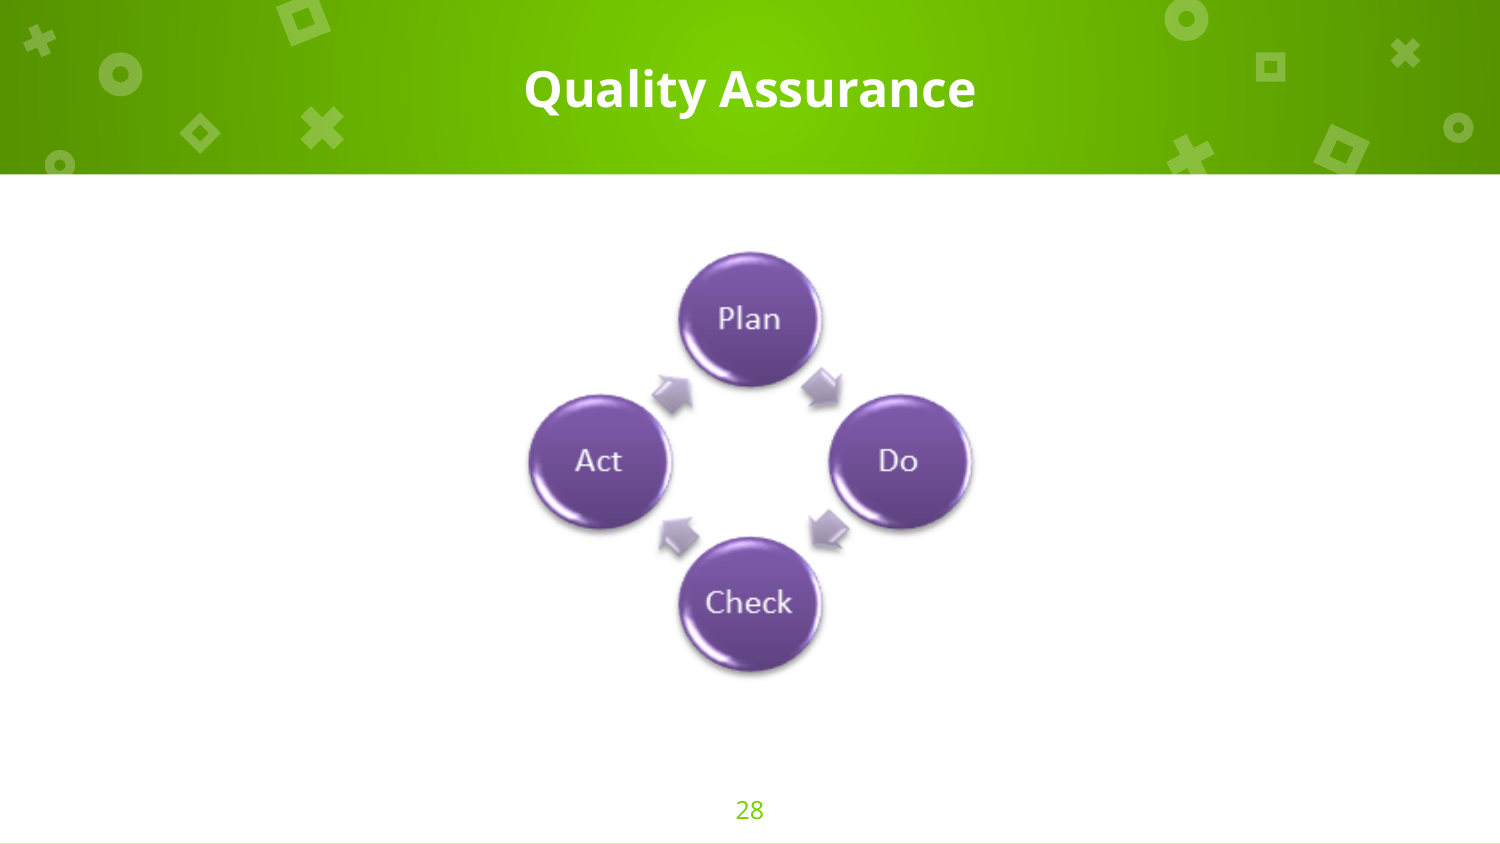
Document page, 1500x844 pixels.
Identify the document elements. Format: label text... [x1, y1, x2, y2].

picture [326, 245, 1174, 687]
title Quality Assurance [75, 0, 1425, 175]
slide_number 28 [705, 779, 795, 844]
